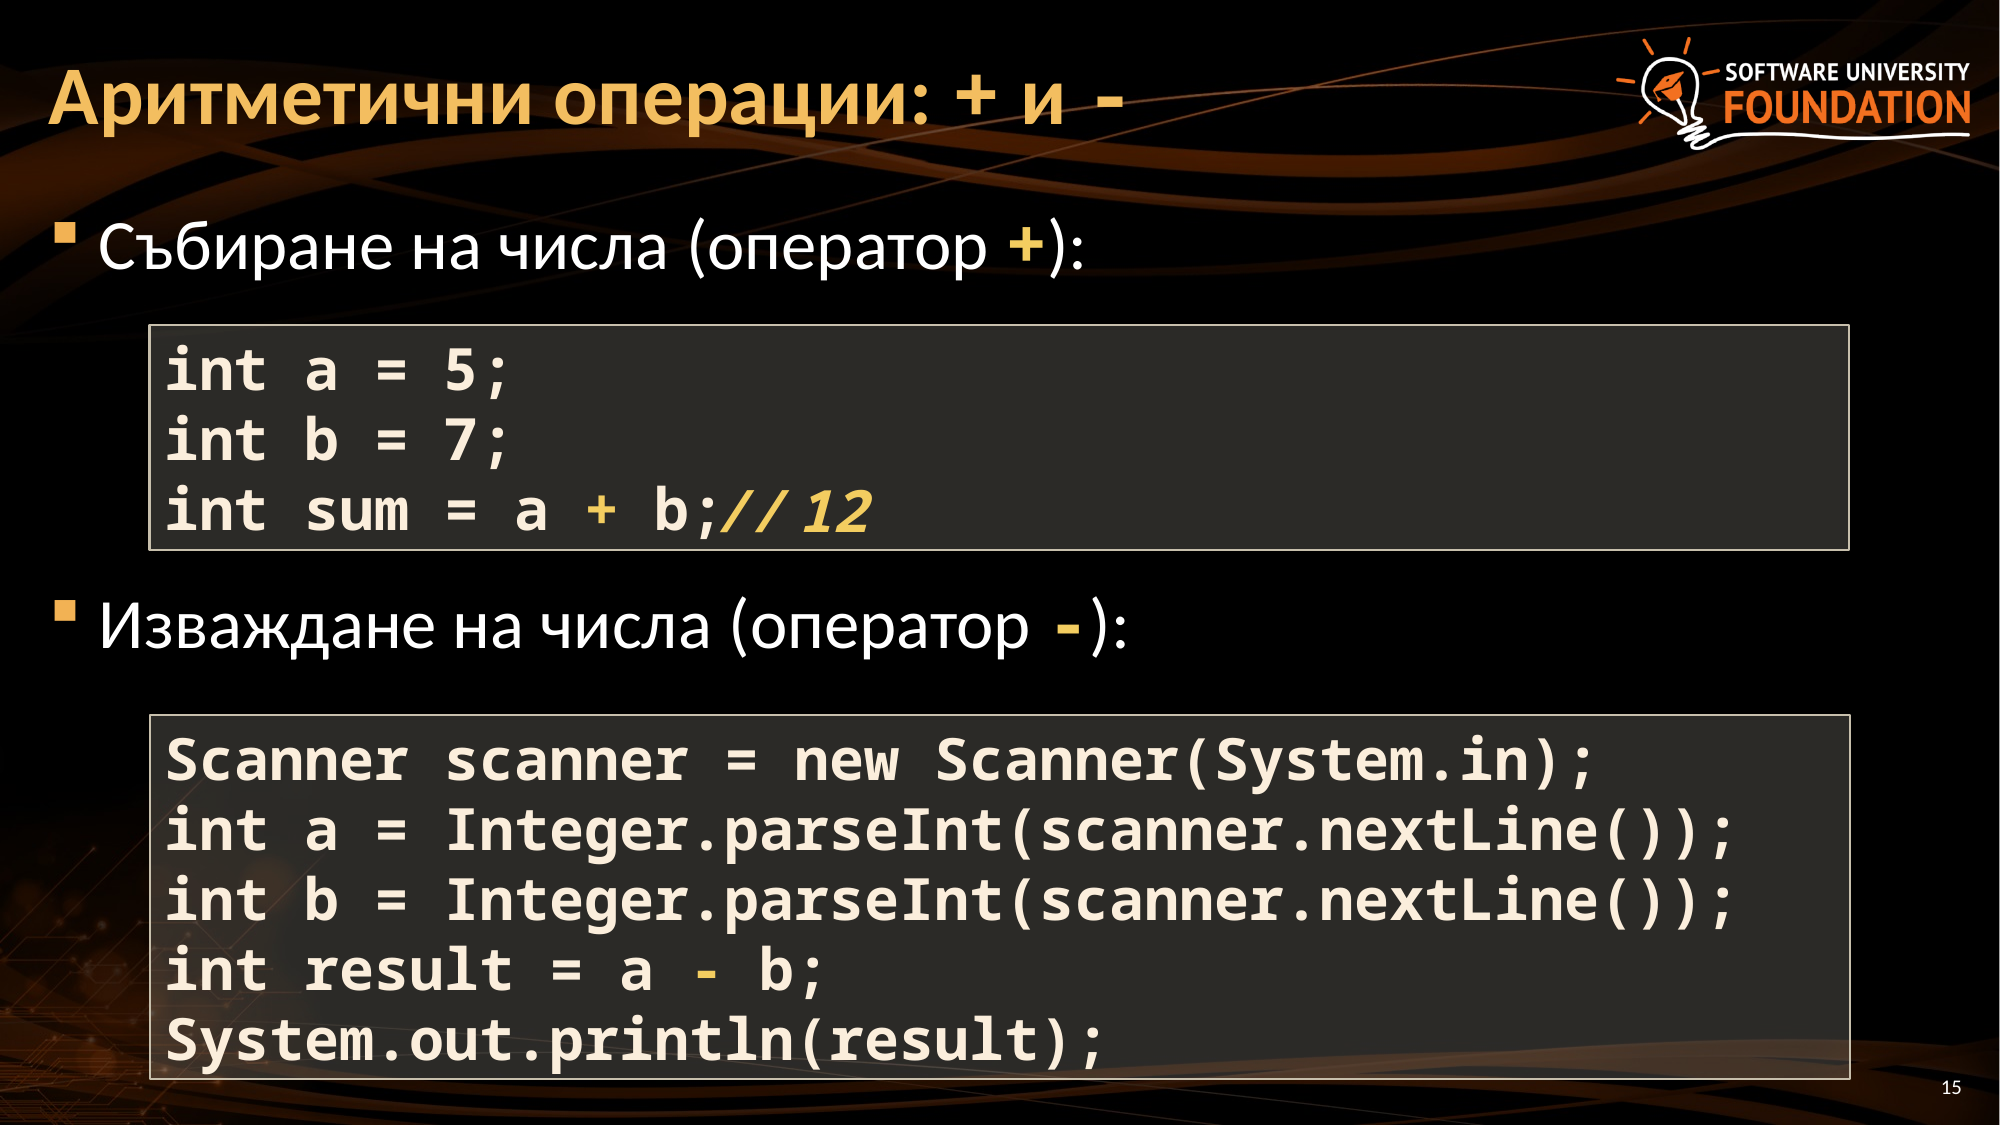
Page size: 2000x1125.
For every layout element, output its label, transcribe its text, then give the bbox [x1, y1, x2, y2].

picture [0, 0, 2000, 1125]
title Аритметични операции: + и - [30, 6, 1602, 189]
text_box // 12 [699, 466, 896, 552]
text_box int a = 5; int b = 7; int sum = a + b; [149, 324, 1850, 550]
text_box Scanner scanner = new Scanner(System.in); int a = Integer.parseInt(scanner.nextLine()); int b = Integer.parseInt(scanner.nextLine()); int result = a - b; System.out.println(result); [149, 714, 1850, 1080]
list Събиране на числа (оператор +): Изваждане на числа (оператор -): [31, 188, 1968, 1103]
